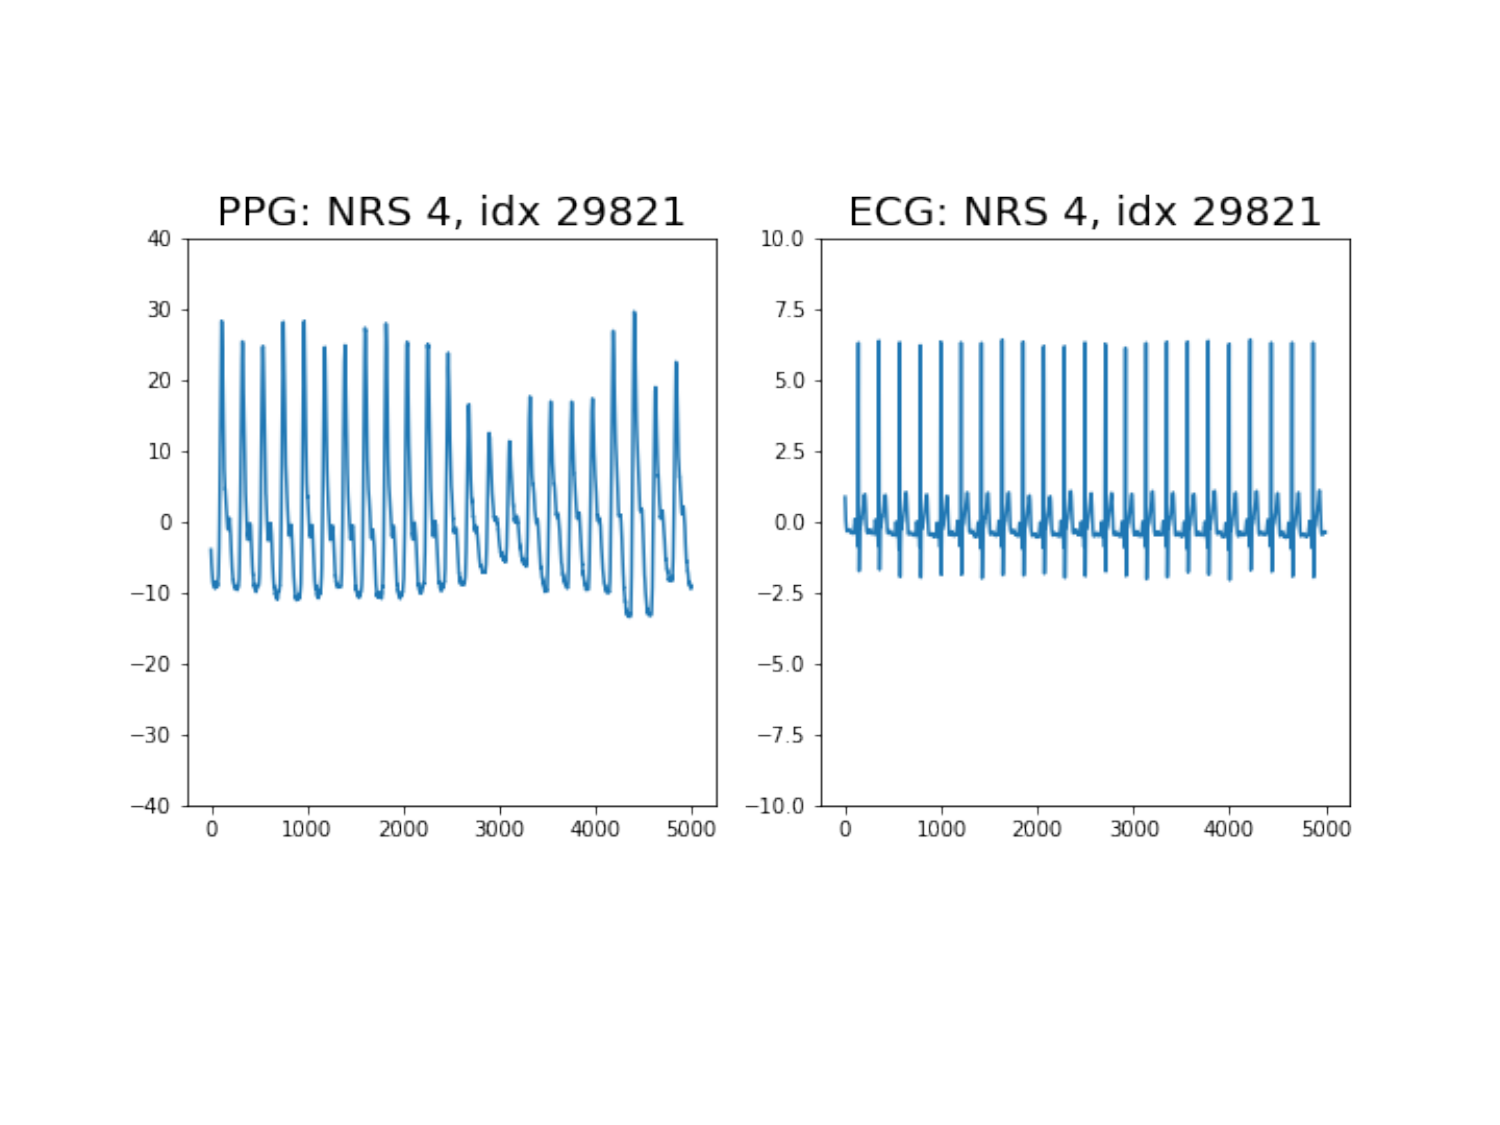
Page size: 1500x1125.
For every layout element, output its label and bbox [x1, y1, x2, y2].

picture [0, 149, 1500, 901]
